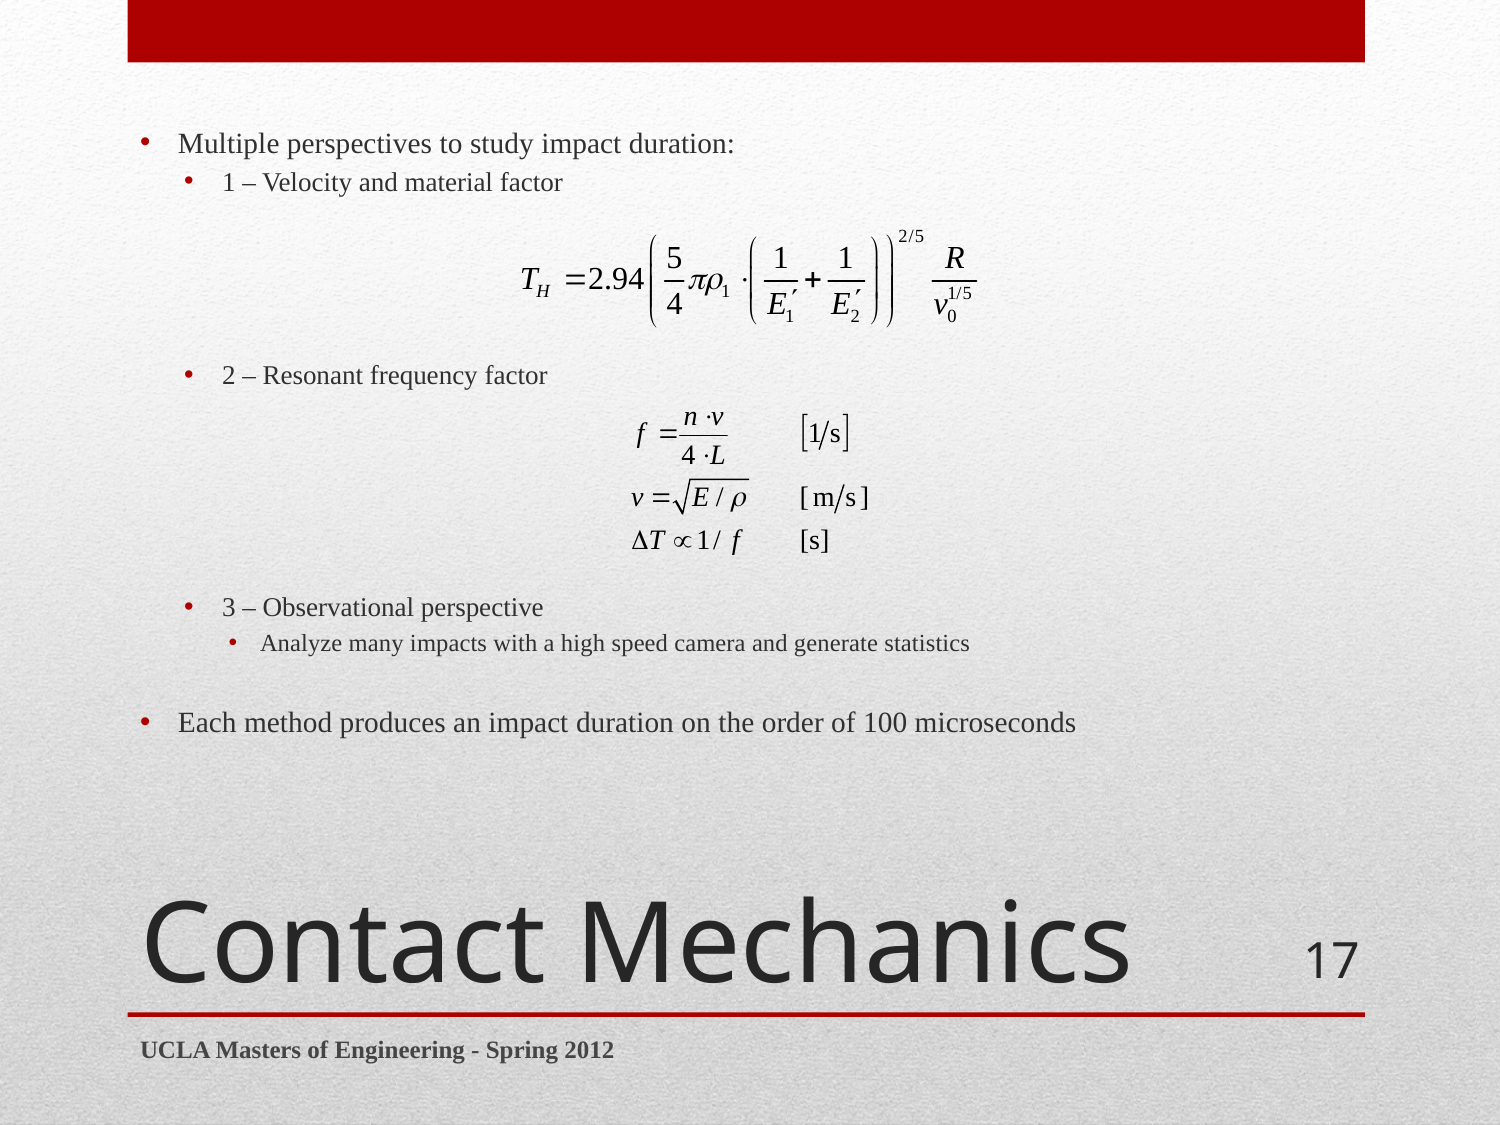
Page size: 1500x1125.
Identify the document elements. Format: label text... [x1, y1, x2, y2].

slide_number 17 [1250, 933, 1375, 993]
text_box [516, 221, 984, 336]
footer UCLA Masters of Engineering - Spring 2012 [125, 1018, 925, 1079]
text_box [626, 397, 874, 564]
list Multiple perspectives to study impact duration: 1 – Velocity and material factor 2 – Resonant frequency factor 3 – Observational perspective Analyze many impacts with a high speed camera and generate statistics Each method produces an impact duration on the order of 100 microseconds [125, 112, 1363, 750]
title Contact Mechanics [125, 750, 1238, 1013]
